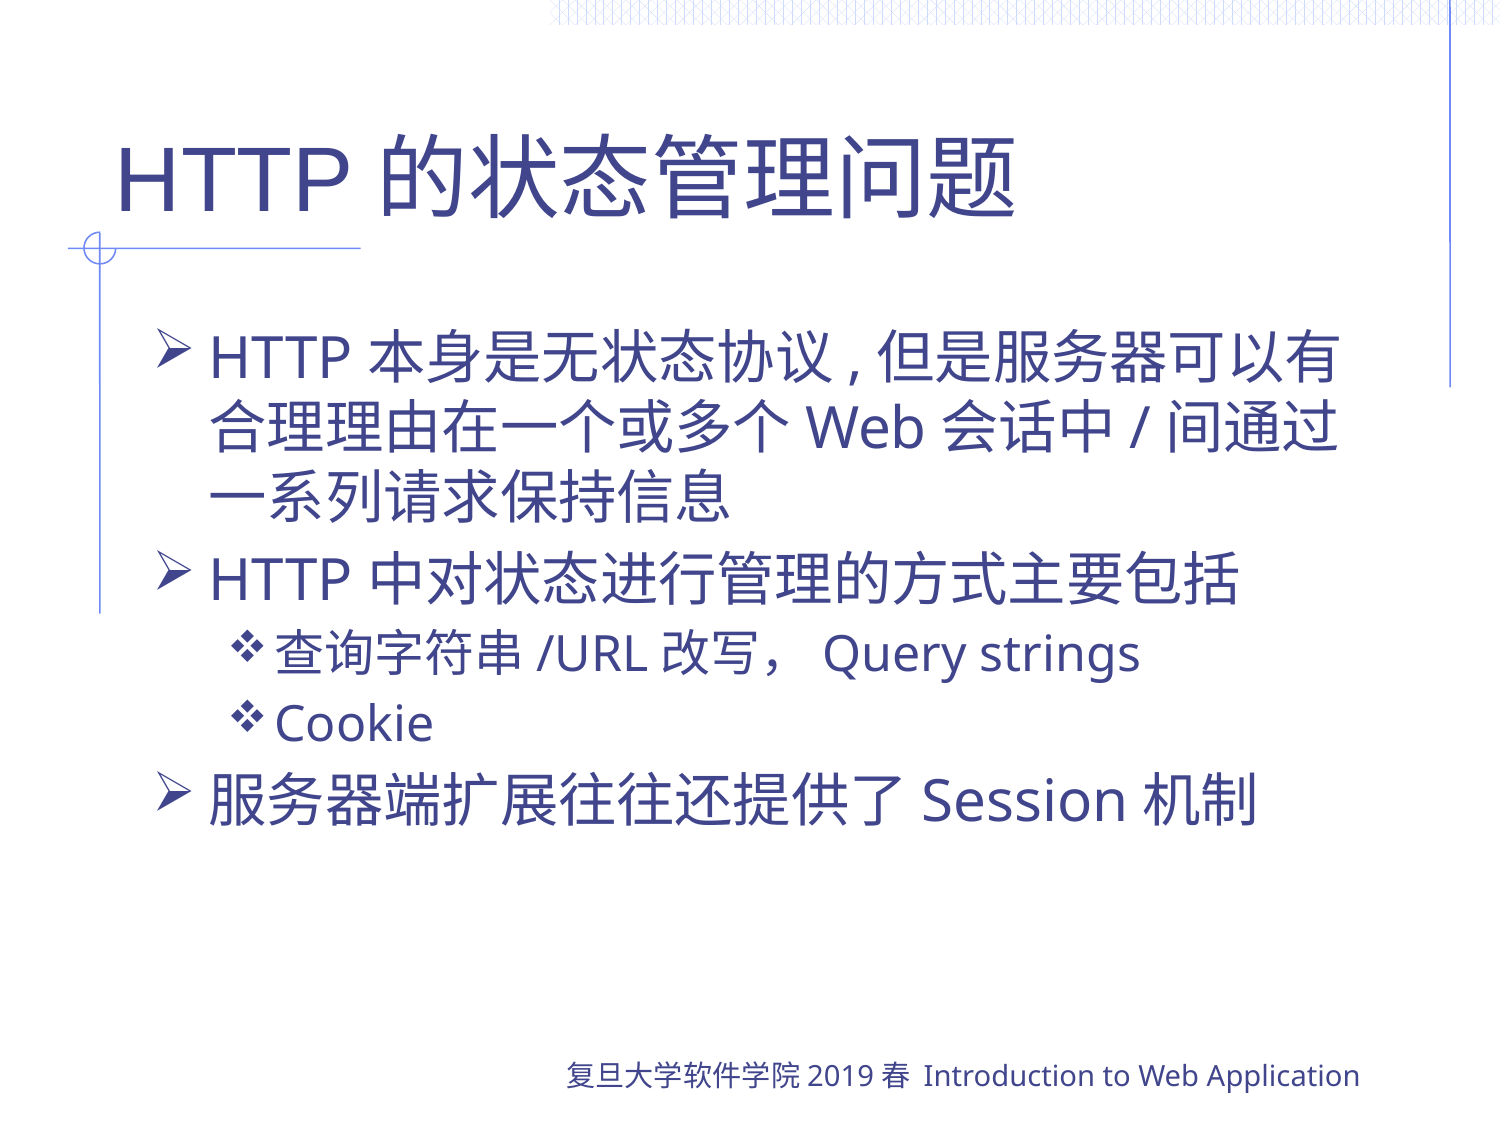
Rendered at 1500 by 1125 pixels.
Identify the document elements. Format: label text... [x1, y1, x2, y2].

list HTTP本身是无状态协议,但是服务器可以有合理理由在一个或多个Web会话中/间通过一系列请求保持信息 HTTP中对状态进行管理的方式主要包括 查询字符串/URL改写，Query strings Cookie 服务器端扩展往往还提供了Session机制 [137, 312, 1413, 988]
title HTTP的状态管理问题 [99, 50, 1375, 238]
